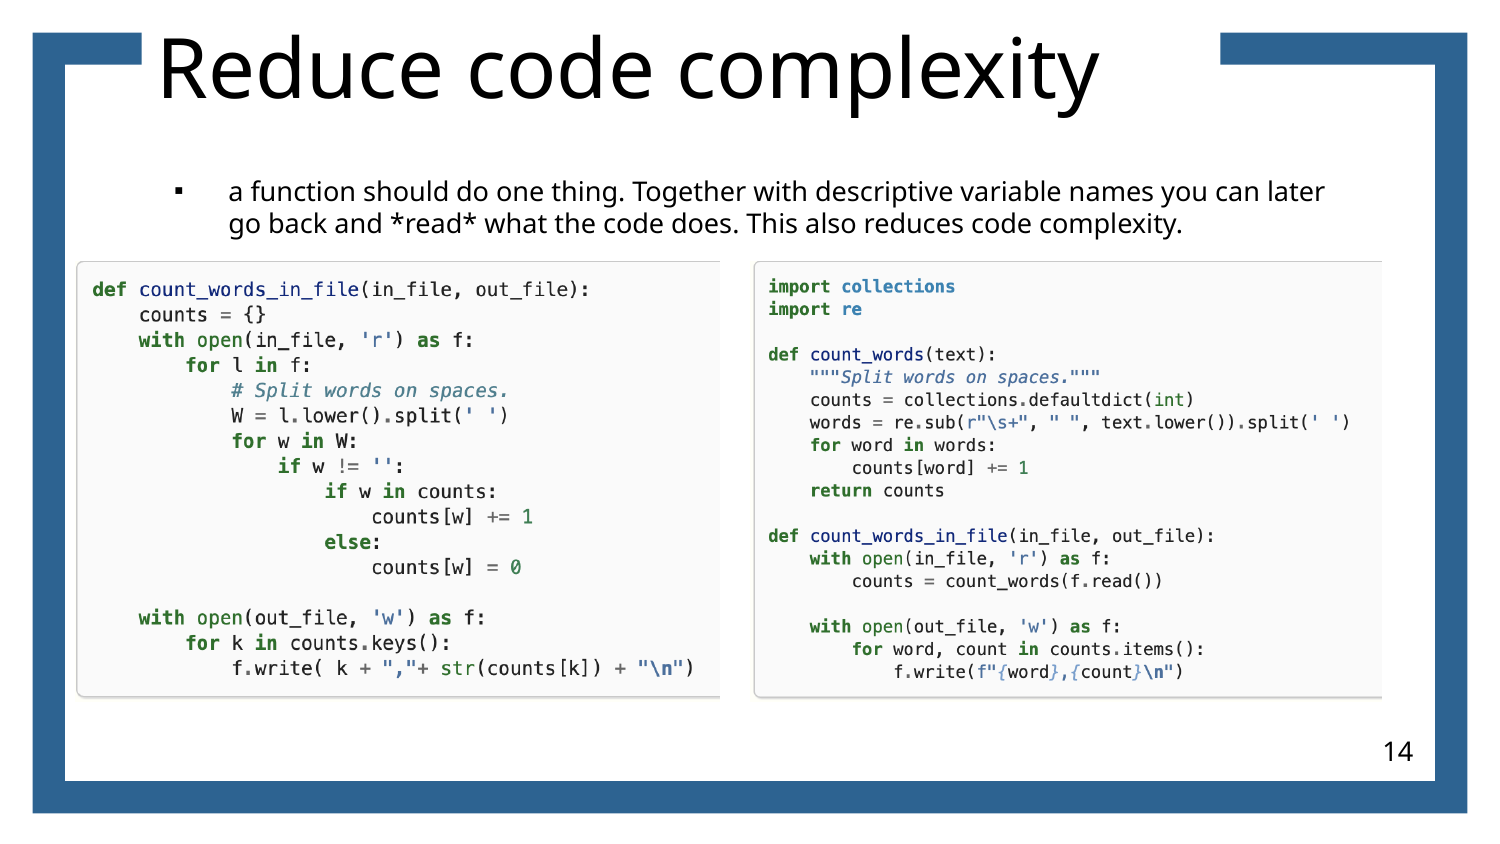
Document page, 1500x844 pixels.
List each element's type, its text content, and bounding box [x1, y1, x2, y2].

title Reduce code complexity [141, 0, 1222, 151]
list a function should do one thing. Together with descriptive variable names you can later go back and *read* what the code does. This also reduces code complexity. [142, 158, 1358, 562]
picture [75, 261, 720, 702]
slide_number 14 [1363, 718, 1429, 788]
picture [749, 261, 1382, 702]
